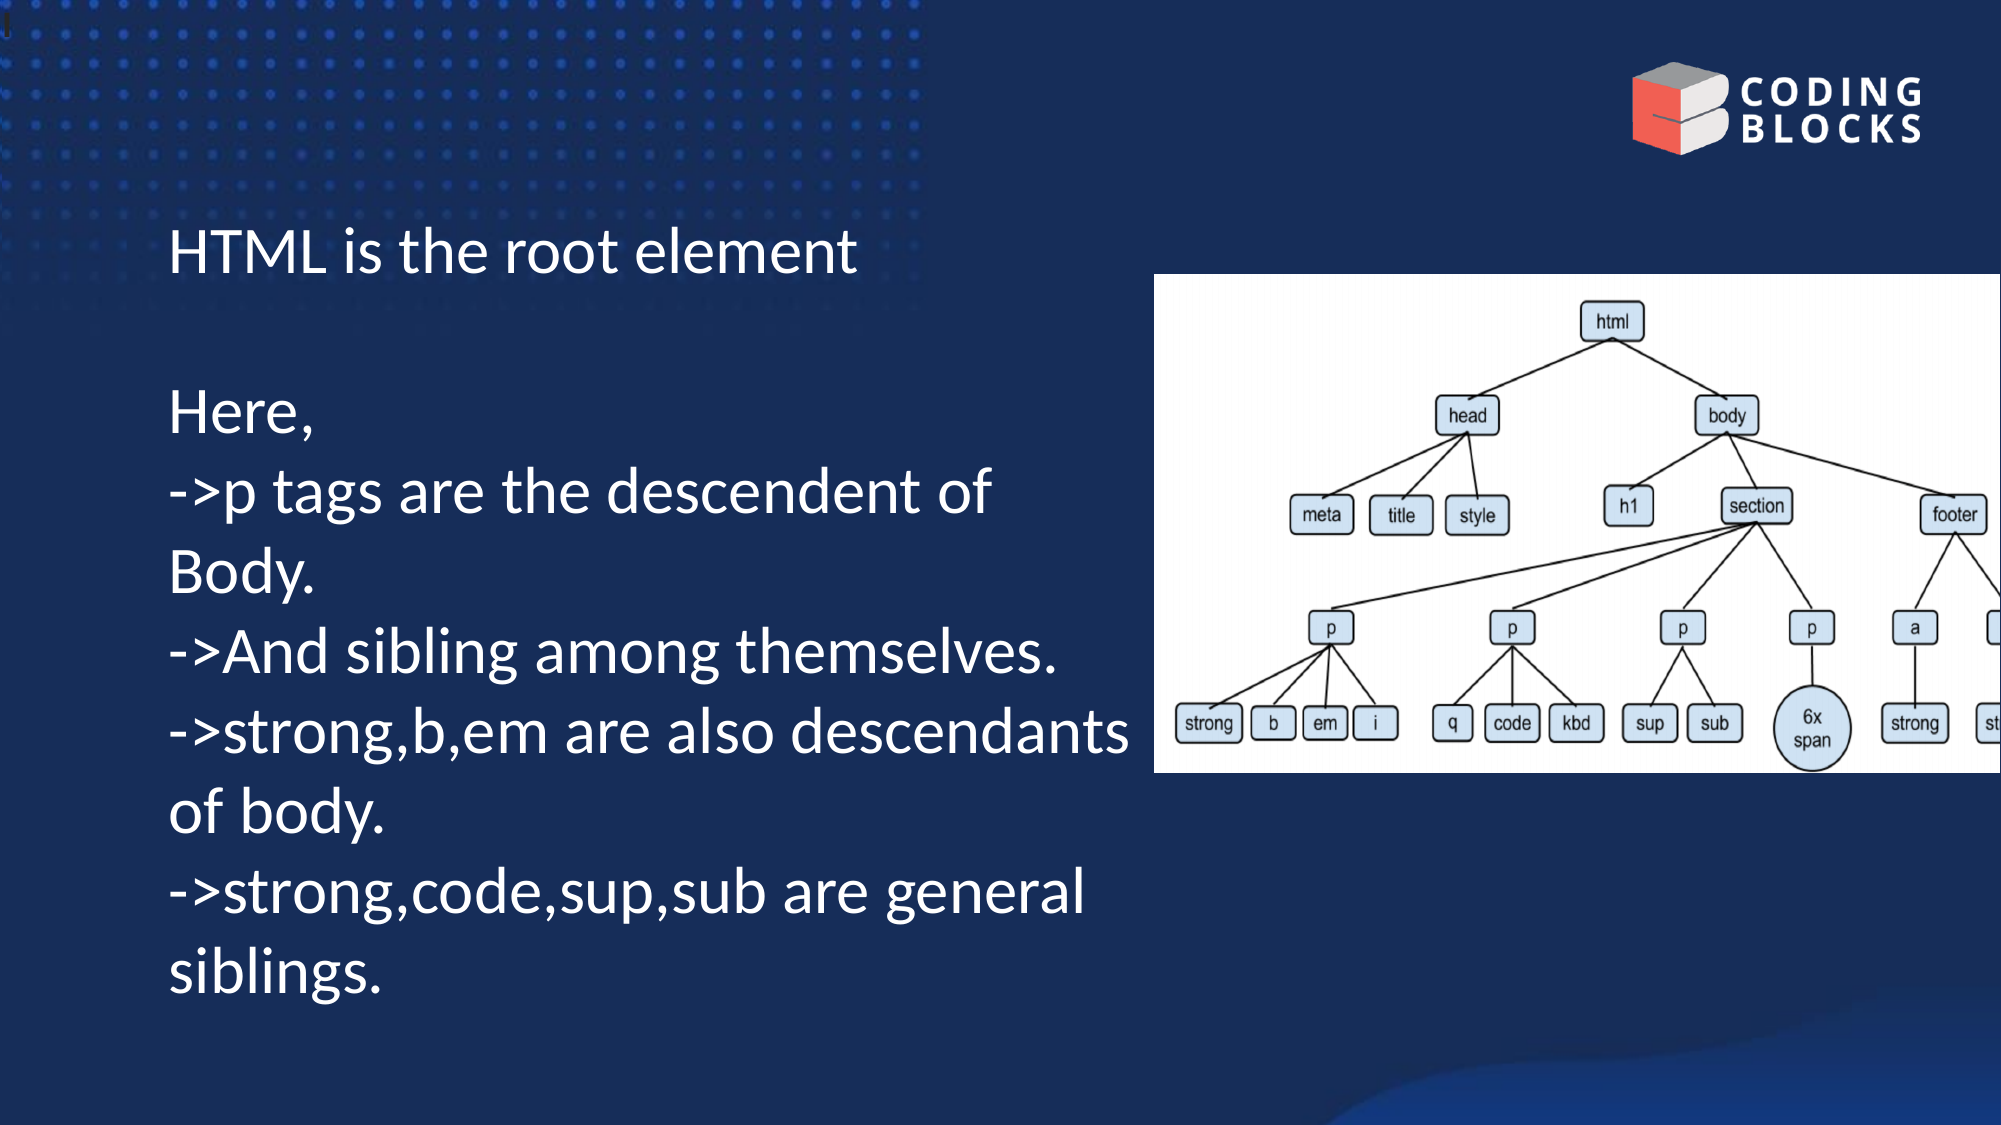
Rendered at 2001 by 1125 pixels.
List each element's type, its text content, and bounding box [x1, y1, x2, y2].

picture [1153, 274, 2000, 774]
text_box I [2, 0, 2000, 1125]
text_box HTML is the root element Here, ->p tags are the descendent of Body. ->And sibling among themselves. ->strong,b,em are also descendants of body. ->strong,code,sup,sub are general siblings. [154, 199, 1463, 1095]
text_box [1610, 42, 1935, 178]
